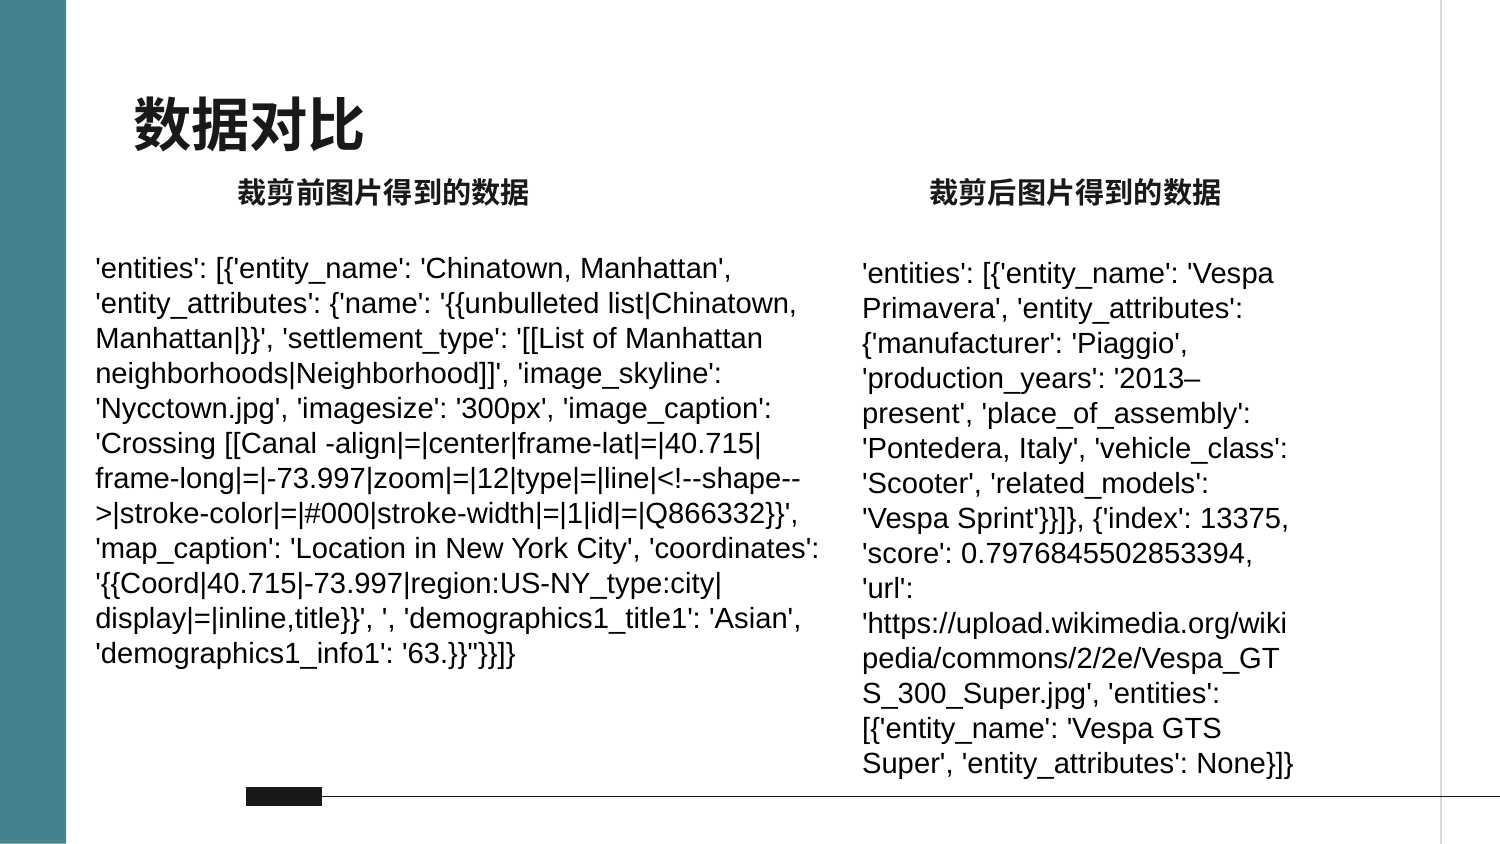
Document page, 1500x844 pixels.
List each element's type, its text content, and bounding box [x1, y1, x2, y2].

text_box 'entities': [{'entity_name': 'Vespa Primavera', 'entity_attributes': {'manufacturer': 'Piaggio', 'production_years': '2013–present', 'place_of_assembly': 'Pontedera, Italy', 'vehicle_class': 'Scooter', 'related_models': 'Vespa Sprint'}}]}, {'index': 13375, 'score': 0.7976845502853394, 'url': 'https://upload.wikimedia.org/wikipedia/commons/2/2e/Vespa_GTS_300_Super.jpg', 'entities': [{'entity_name': 'Vespa GTS Super', 'entity_attributes': None}]} [847, 247, 1312, 787]
title 数据对比 [118, 72, 1382, 167]
text_box 'entities': [{'entity_name': 'Chinatown, Manhattan', 'entity_attributes': {'name': '{{unbulleted list|Chinatown, Manhattan|}}', 'settlement_type': '[[List of Manhattan neighborhoods|Neighborhood]]', 'image_skyline': 'Nycctown.jpg', 'imagesize': '300px', 'image_caption': 'Crossing [[Canal -align|=|center|frame-lat|=|40.715|frame-long|=|-73.997|zoom|=|12|type|=|line|<!--shape-->|stroke-color|=|#000|stroke-width|=|1|id|=|Q866332}}', 'map_caption': 'Location in New York City', 'coordinates': '{{Coord|40.715|-73.997|region:US-NY_type:city|display|=|inline,title}}', ', 'demographics1_title1': 'Asian', 'demographics1_info1': '63.}}"}}]} [80, 242, 836, 677]
text_box 裁剪后图片得到的数据 [914, 166, 1245, 217]
text_box 裁剪前图片得到的数据 [222, 166, 554, 217]
